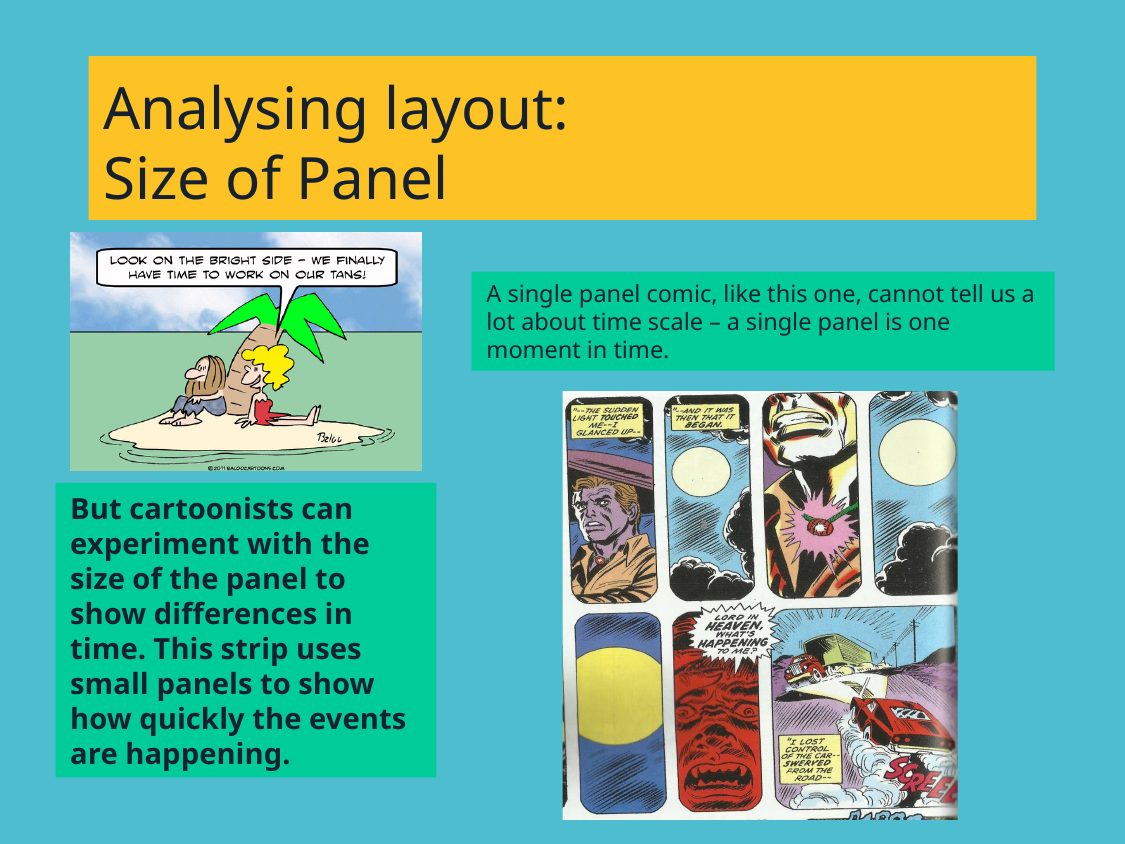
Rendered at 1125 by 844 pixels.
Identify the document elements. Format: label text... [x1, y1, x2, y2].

title Analysing layout: Size of Panel [88, 56, 1037, 220]
picture [70, 232, 423, 471]
text_box But cartoonists can experiment with the size of the panel to show differences in time. This strip uses small panels to show how quickly the events are happening. [55, 482, 437, 778]
picture [562, 391, 958, 820]
text_box A single panel comic, like this one, cannot tell us a lot about time scale – a single panel is one moment in time. [471, 271, 1055, 371]
